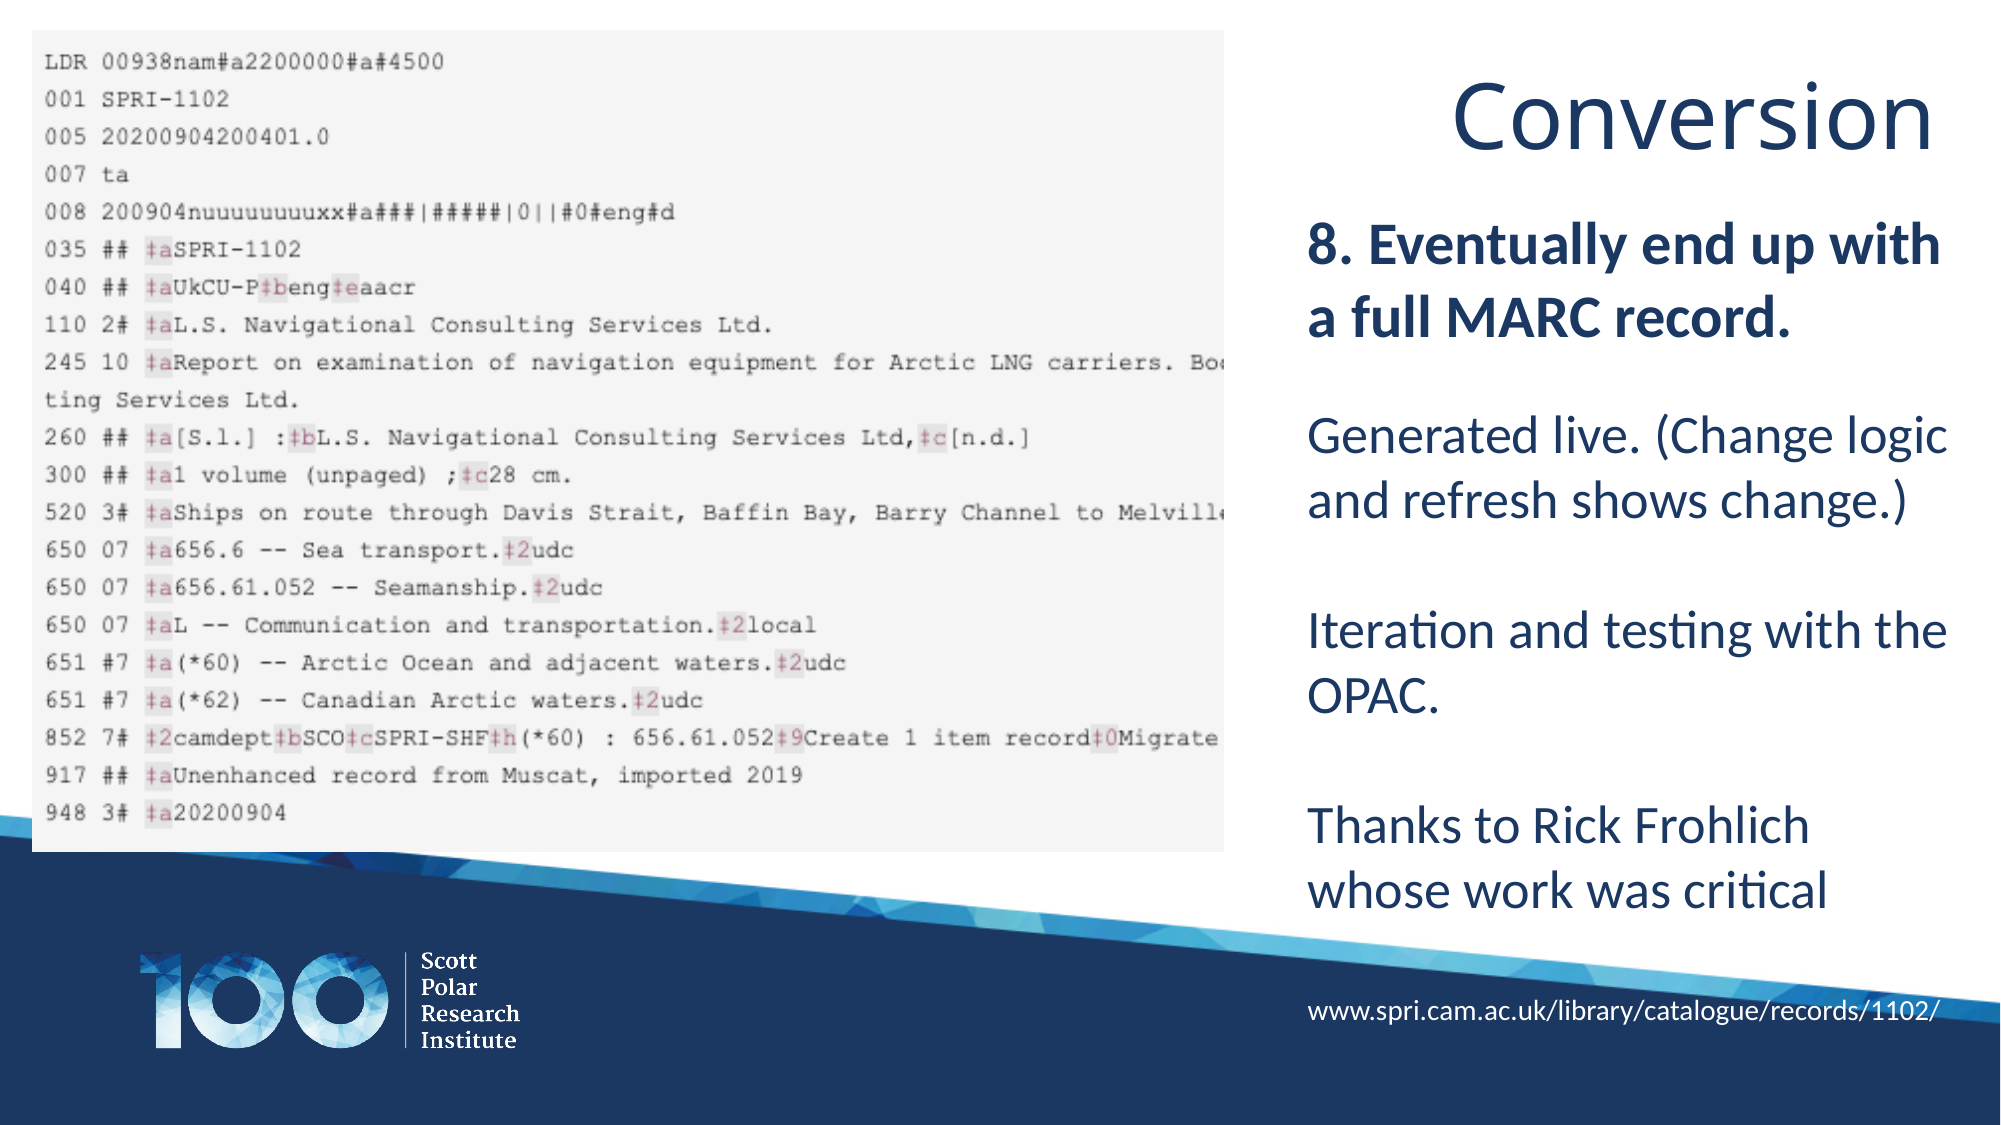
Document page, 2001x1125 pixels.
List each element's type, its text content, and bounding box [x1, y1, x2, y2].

text_box 8. Eventually end up with a full MARC record. Generated live. (Change logic and refresh shows change.) Iteration and testing with the OPAC. Thanks to Rick Frohlich whose work was critical www.spri.cam.ac.uk/library/catalogue/records/1102/ [1293, 196, 1970, 1034]
title Conversion [1330, 59, 1952, 181]
picture [0, 0, 2001, 1125]
